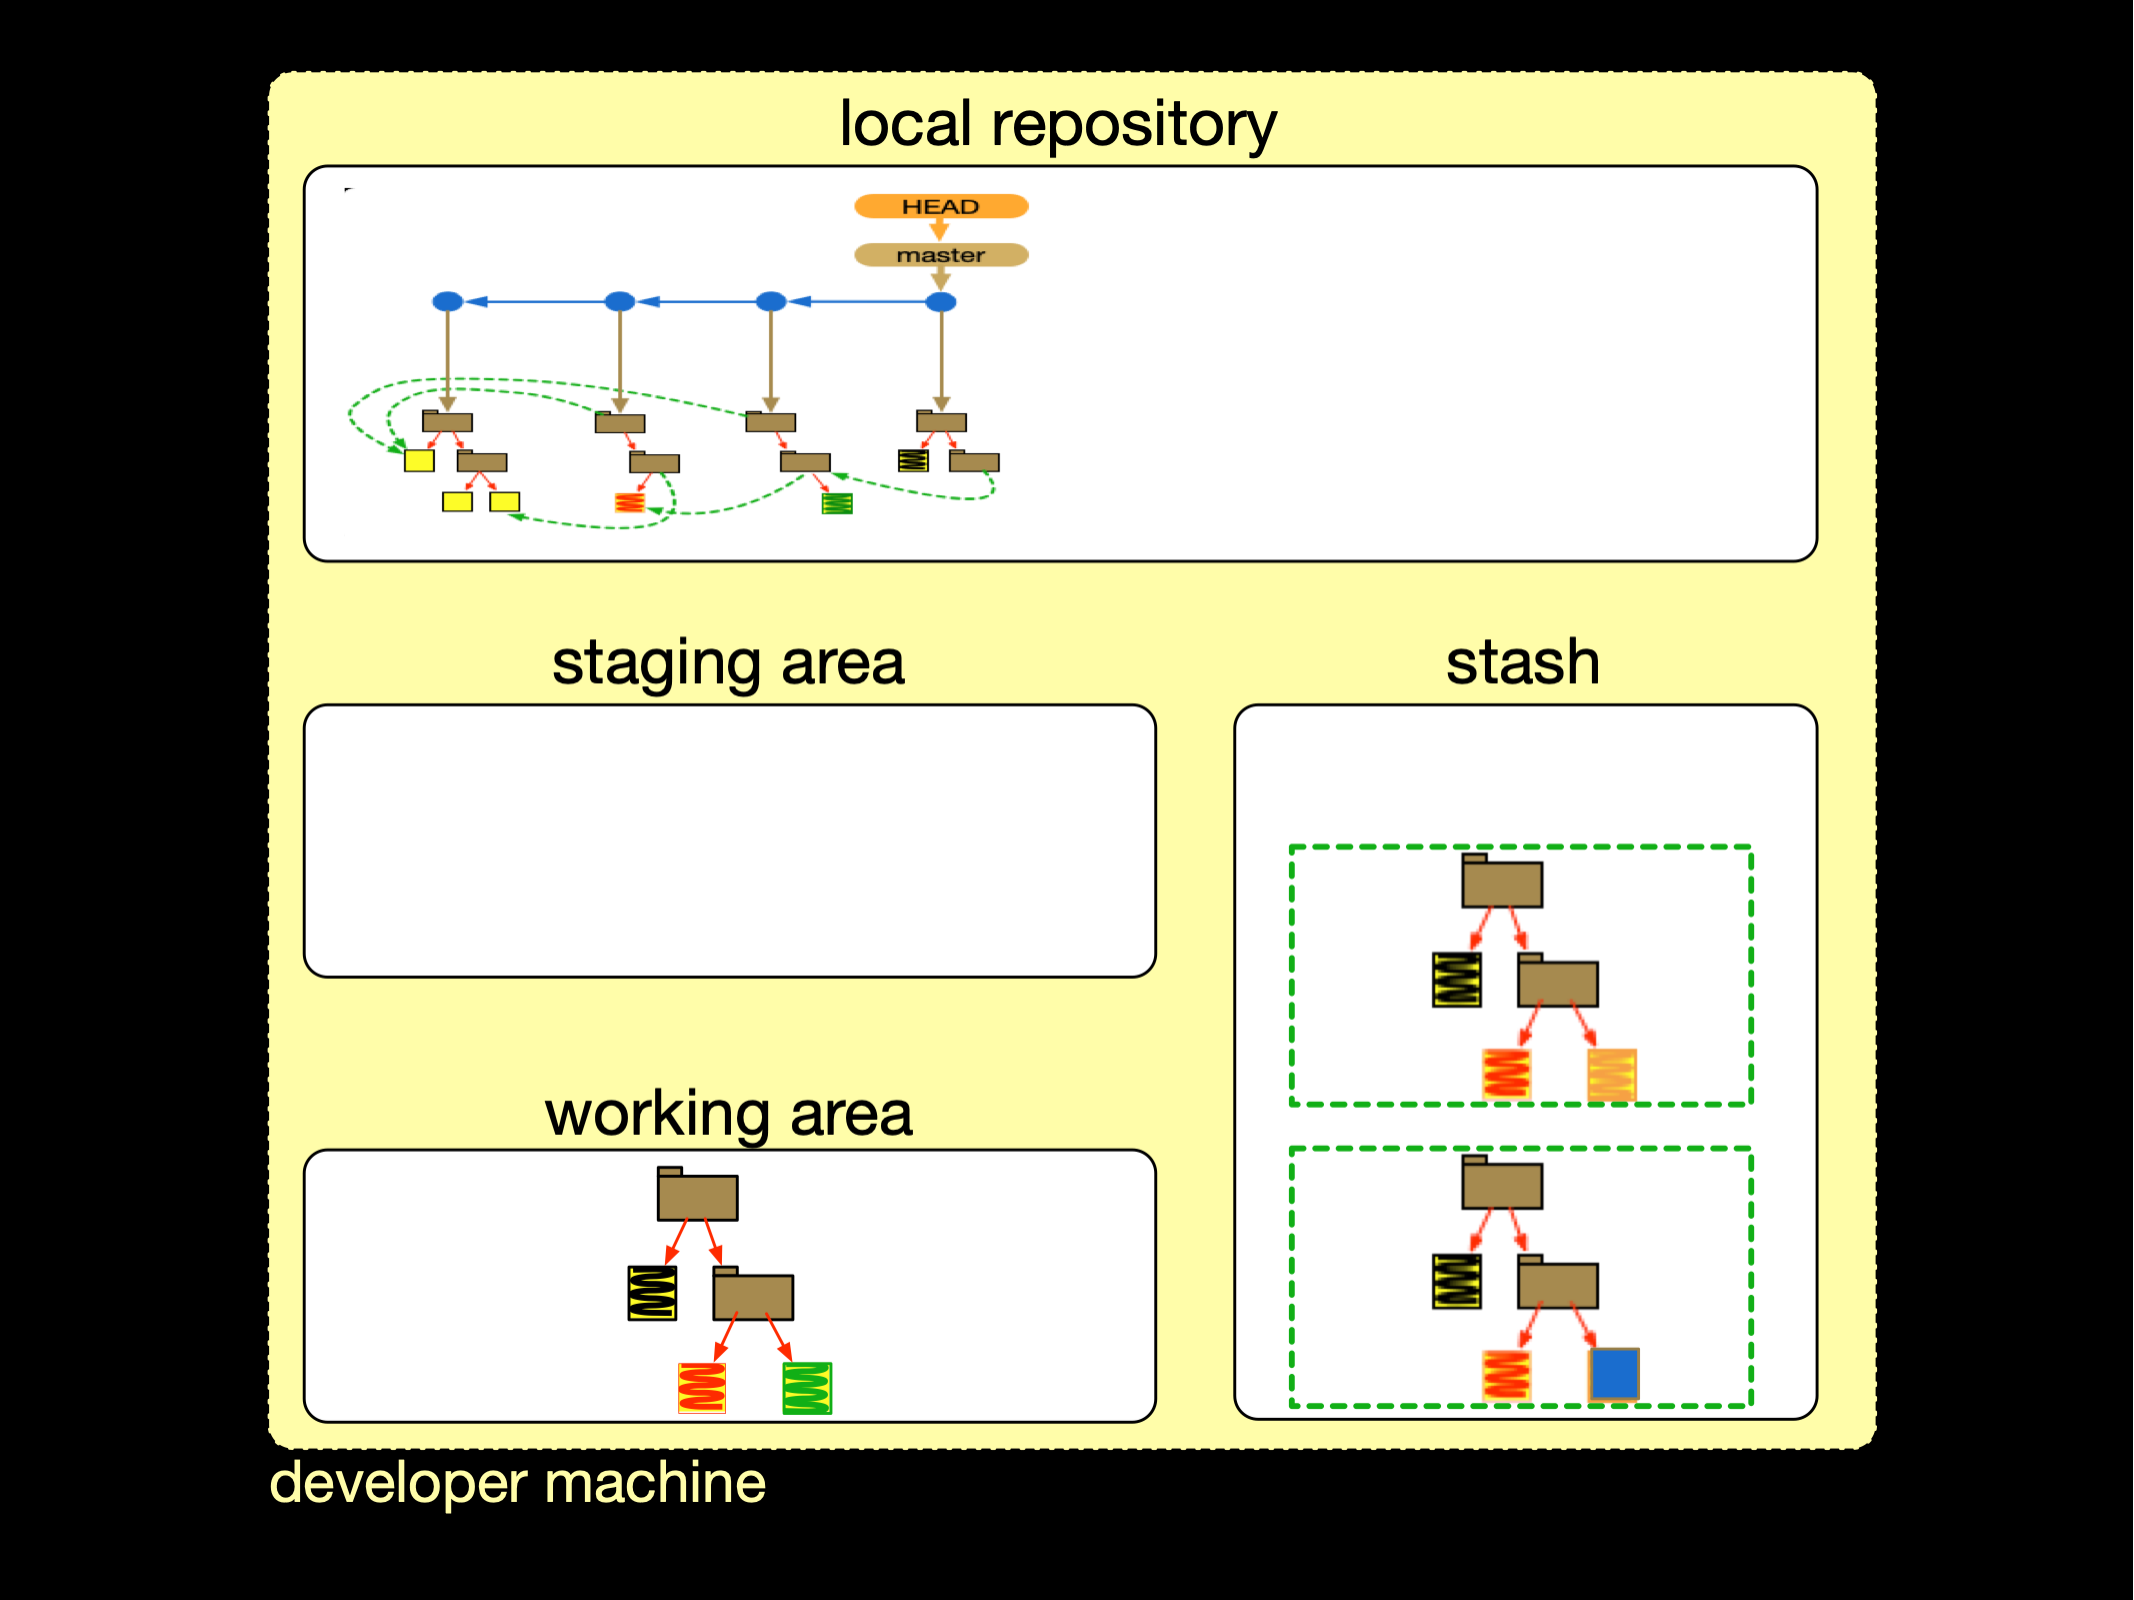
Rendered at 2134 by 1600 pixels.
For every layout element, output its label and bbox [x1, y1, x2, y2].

picture [253, 65, 1881, 1532]
